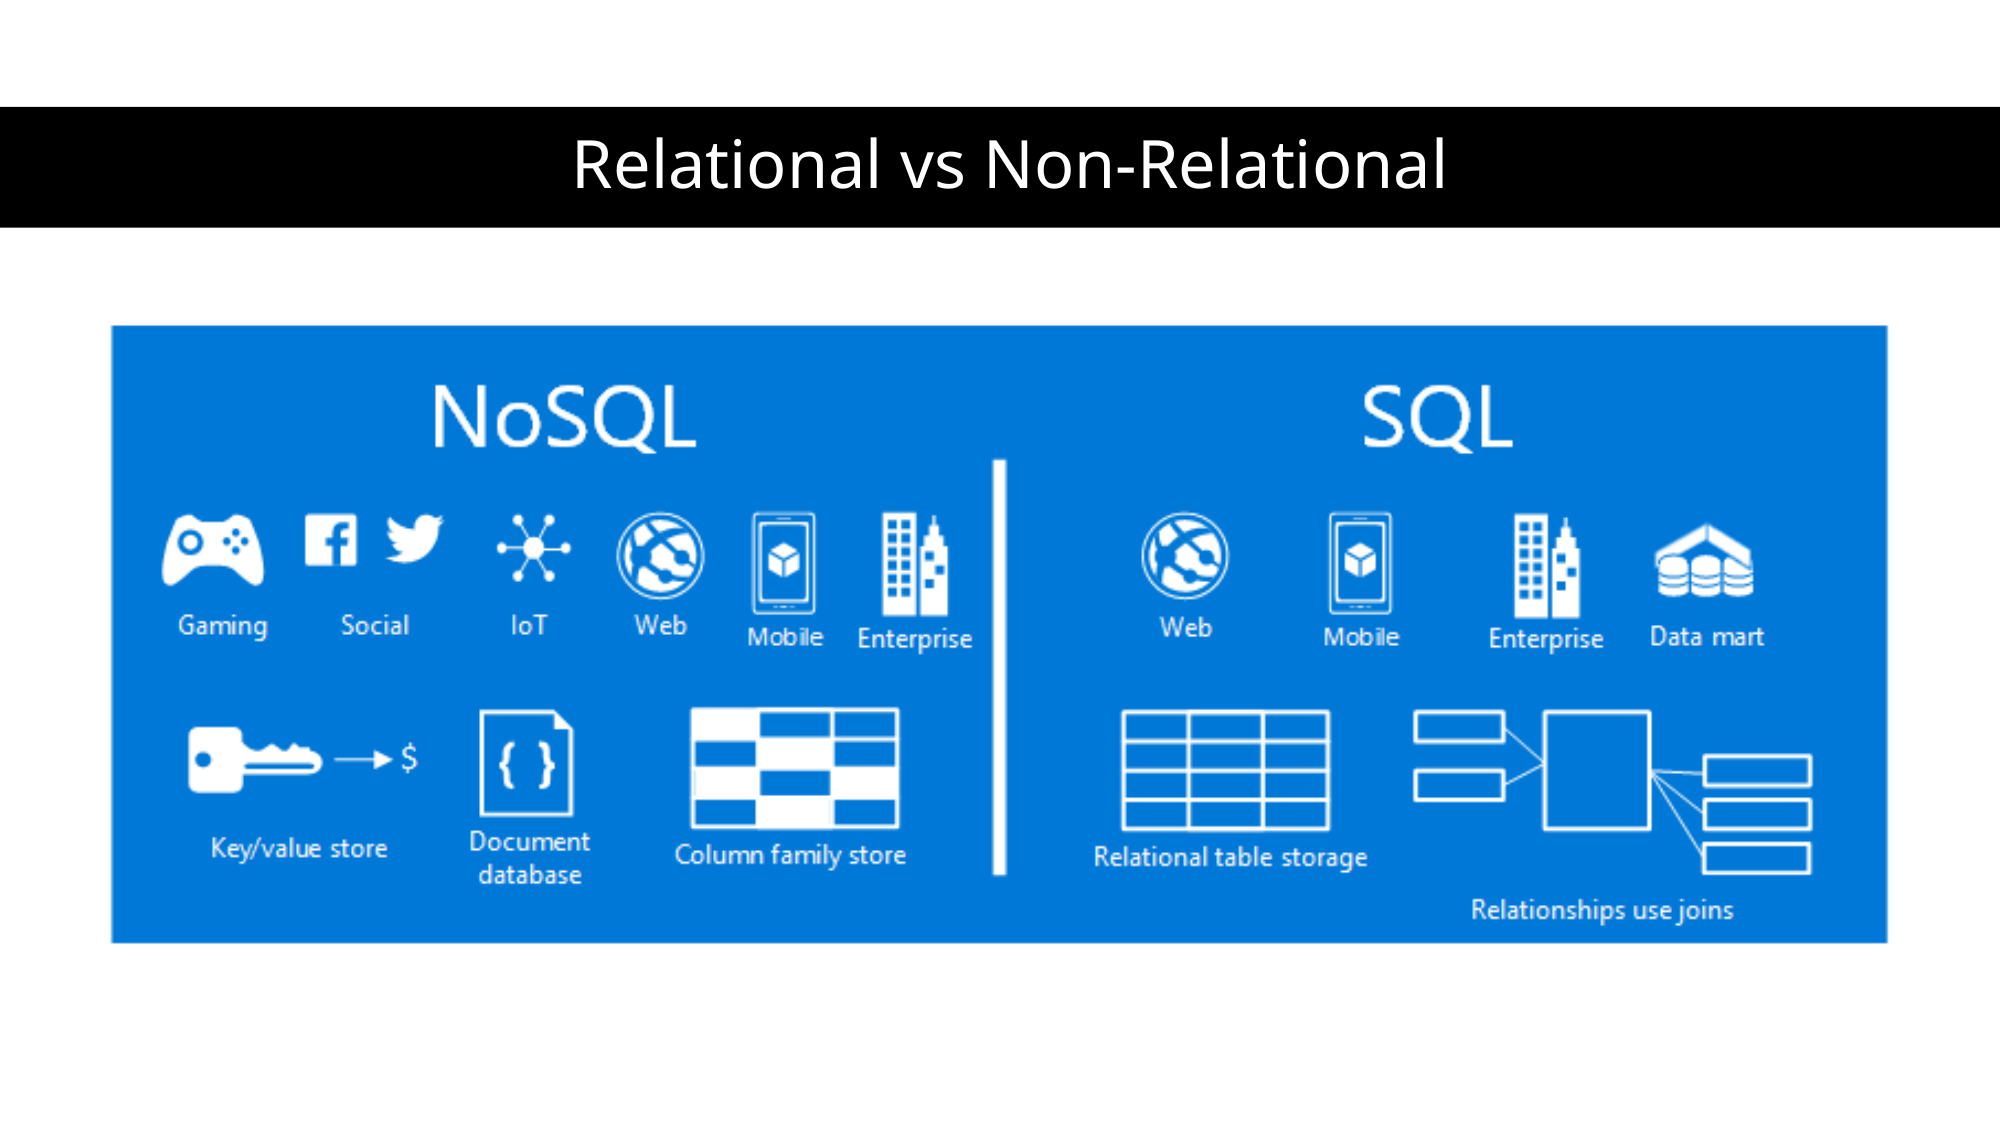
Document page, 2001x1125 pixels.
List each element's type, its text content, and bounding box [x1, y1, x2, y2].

title Relational vs Non-Relational [91, 105, 1931, 228]
text_box [0, 106, 2000, 229]
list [105, 324, 1895, 946]
